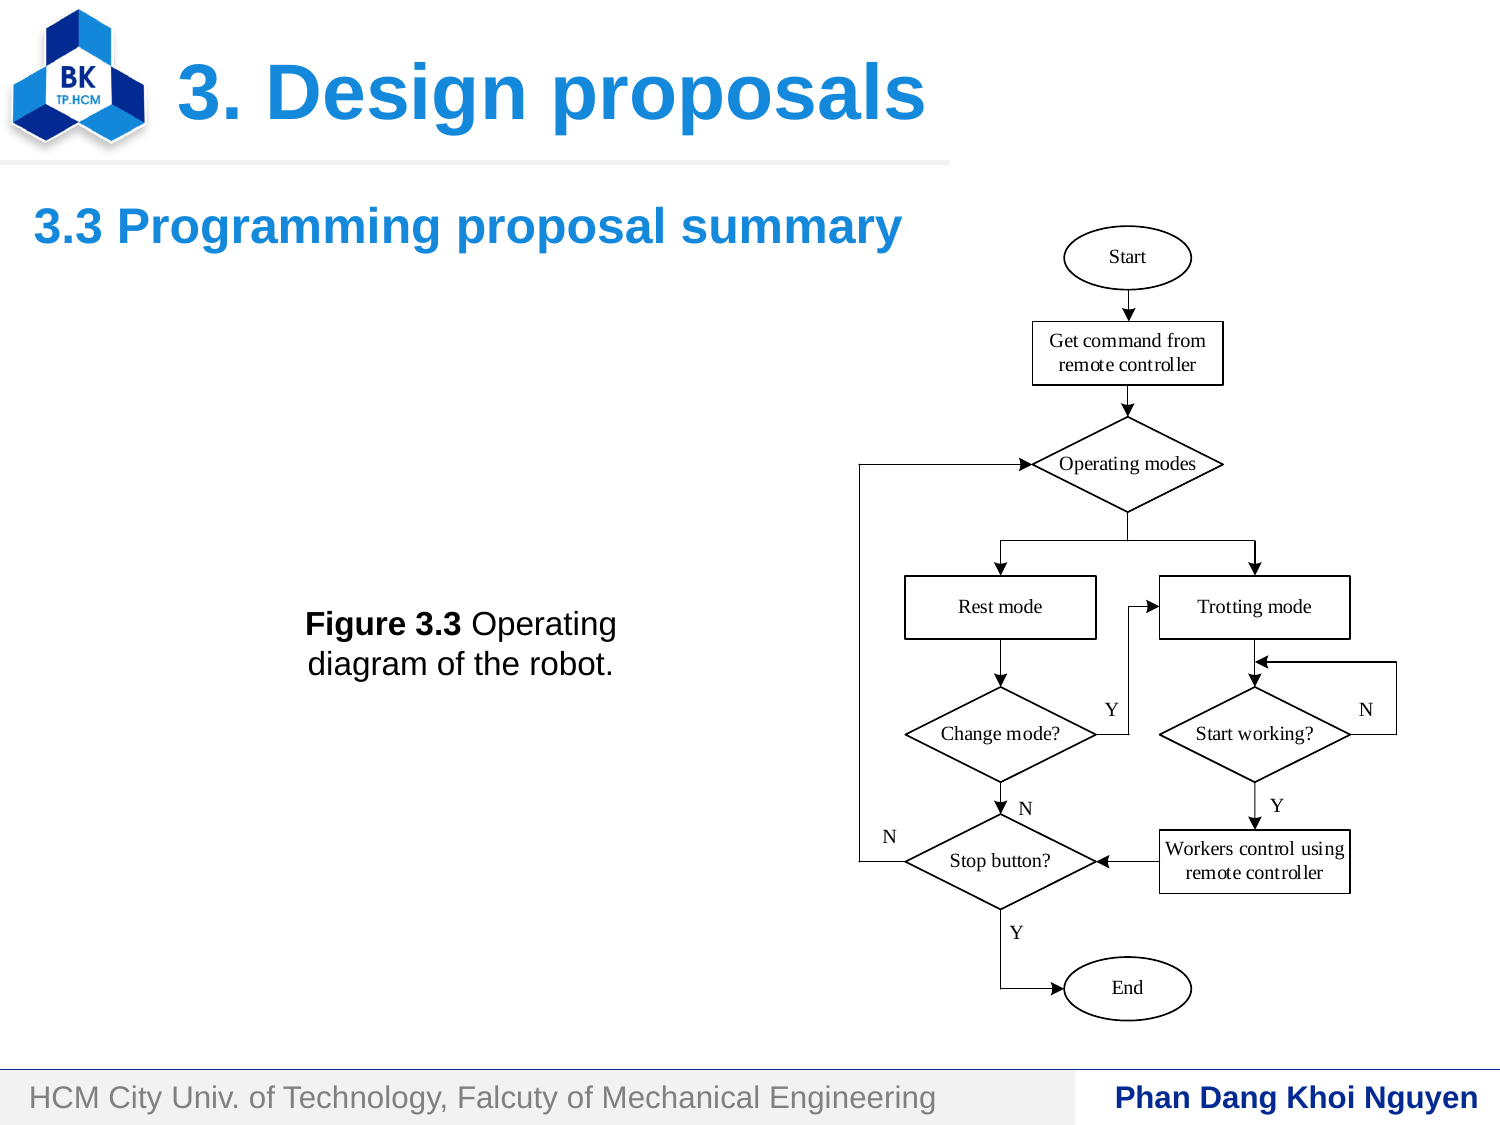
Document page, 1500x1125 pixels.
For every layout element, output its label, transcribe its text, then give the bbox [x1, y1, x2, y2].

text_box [837, 221, 1417, 1023]
text_box 3.3 Programming proposal summary [18, 186, 1482, 262]
text_box Figure 3.3 Operating diagram of the robot. [268, 594, 654, 689]
title 3. Design proposals [162, 32, 1241, 144]
picture [9, 6, 148, 144]
